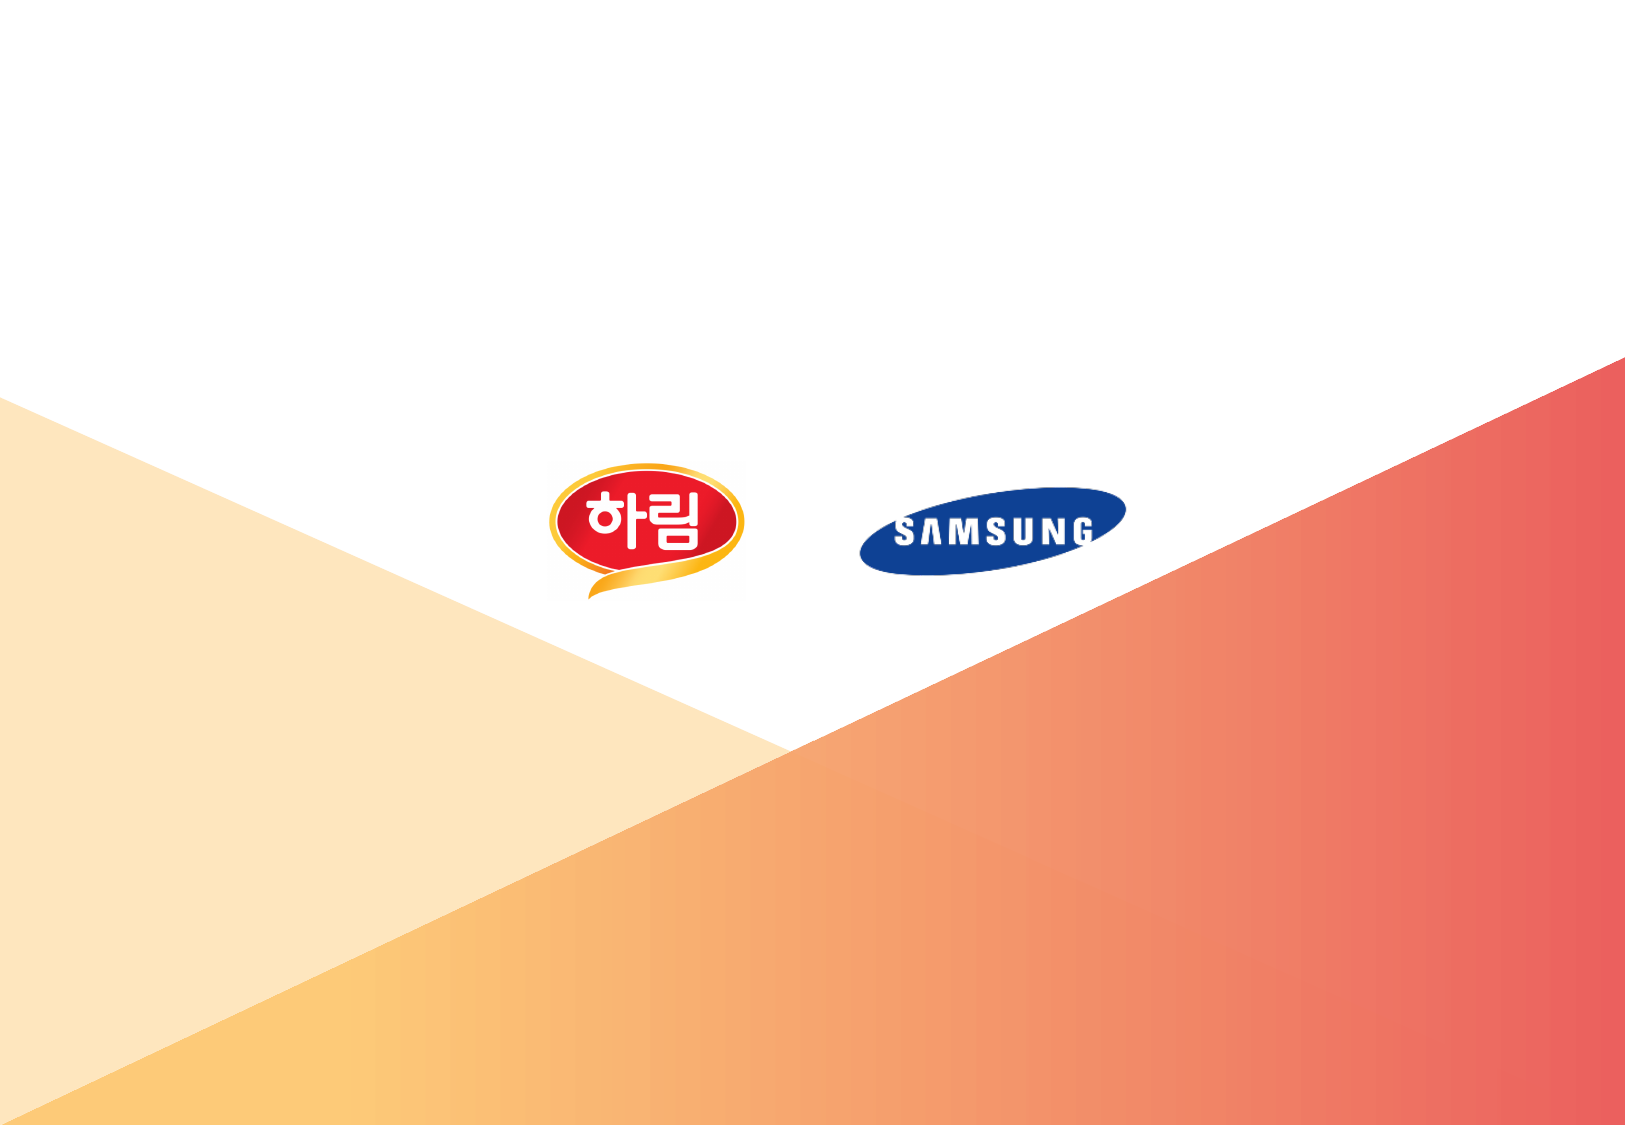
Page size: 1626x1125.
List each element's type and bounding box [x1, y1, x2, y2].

picture [842, 477, 1144, 586]
picture [547, 461, 746, 601]
